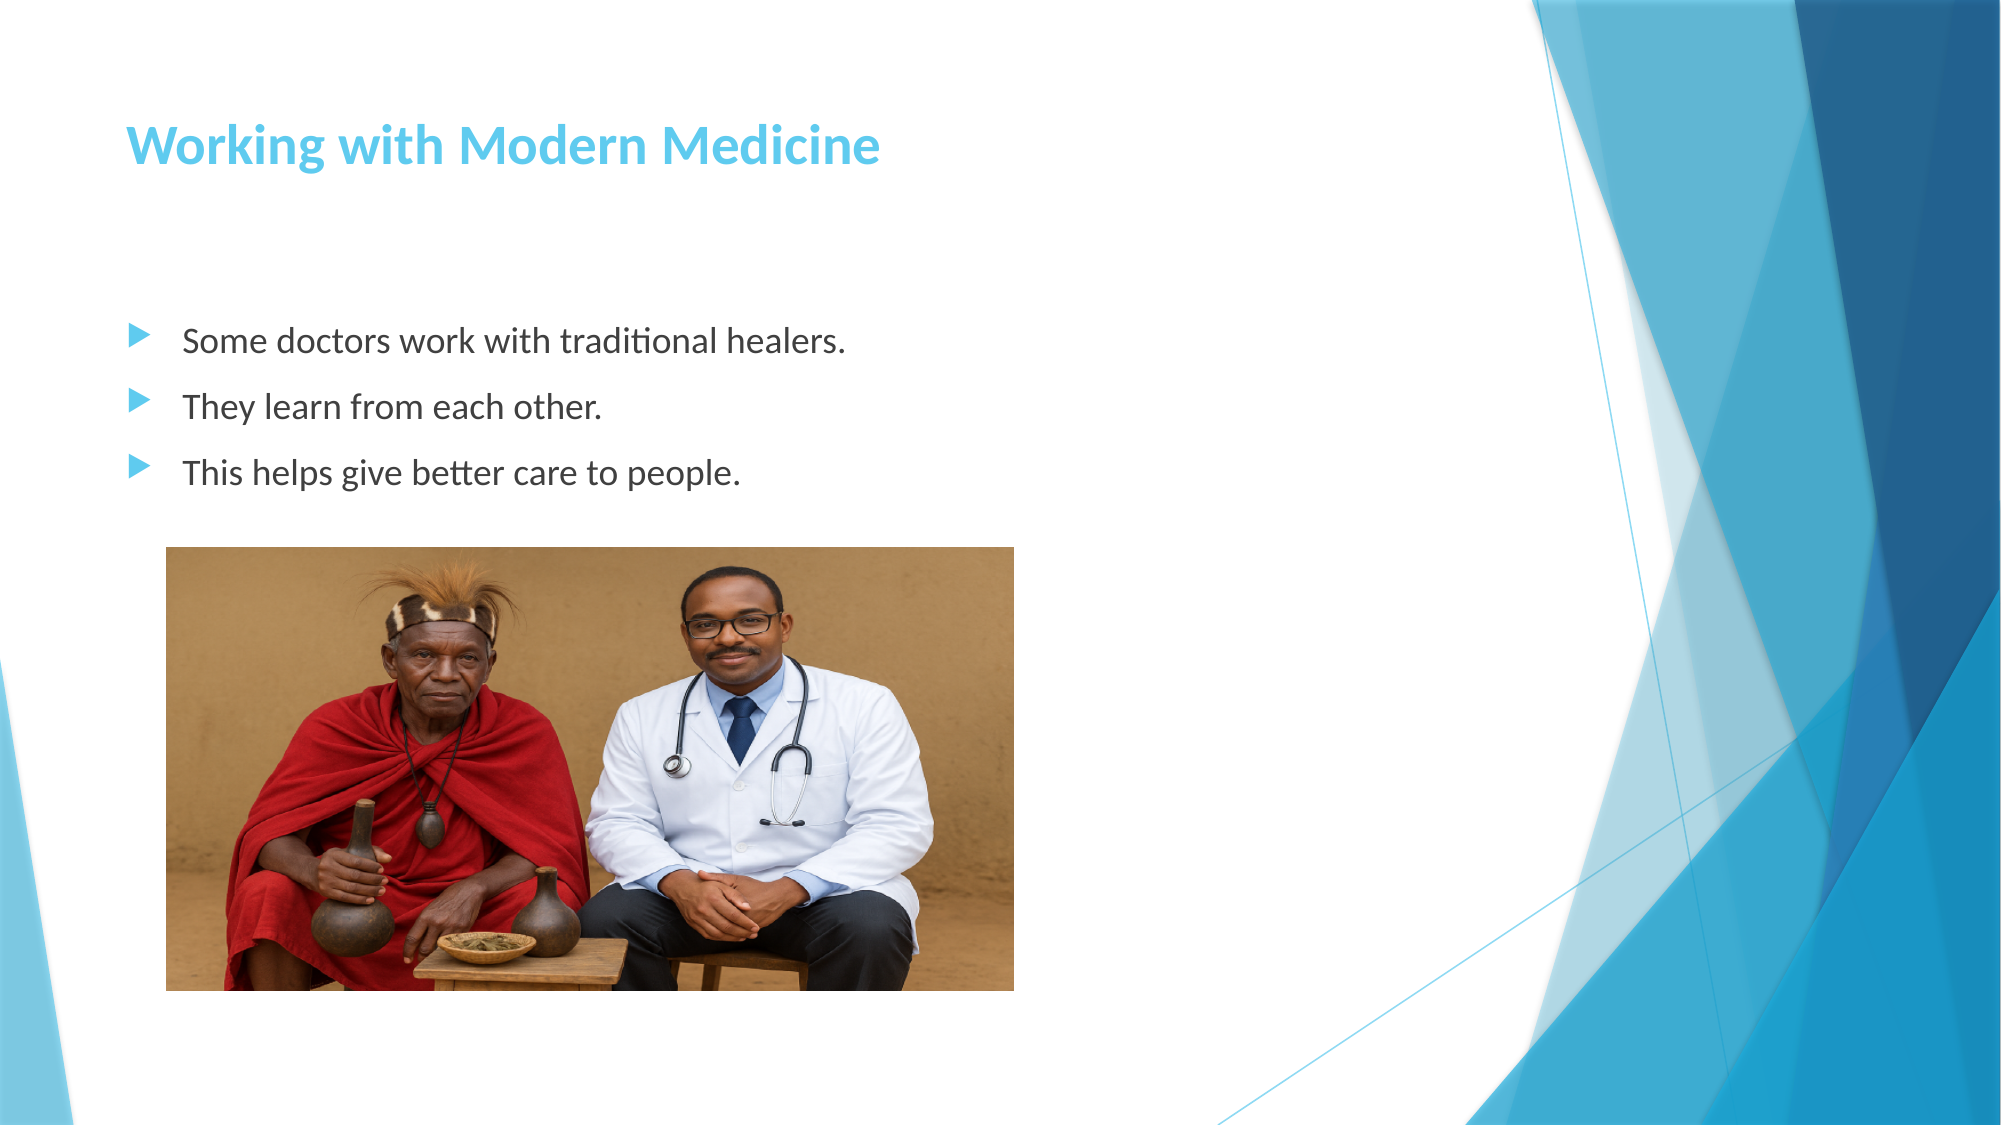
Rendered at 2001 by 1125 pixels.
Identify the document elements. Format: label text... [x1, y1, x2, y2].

list Some doctors work with traditional healers. They learn from each other. This helps give better care to people. [111, 309, 1522, 1059]
title Working with Modern Medicine [111, 99, 1522, 253]
picture [165, 547, 1015, 992]
